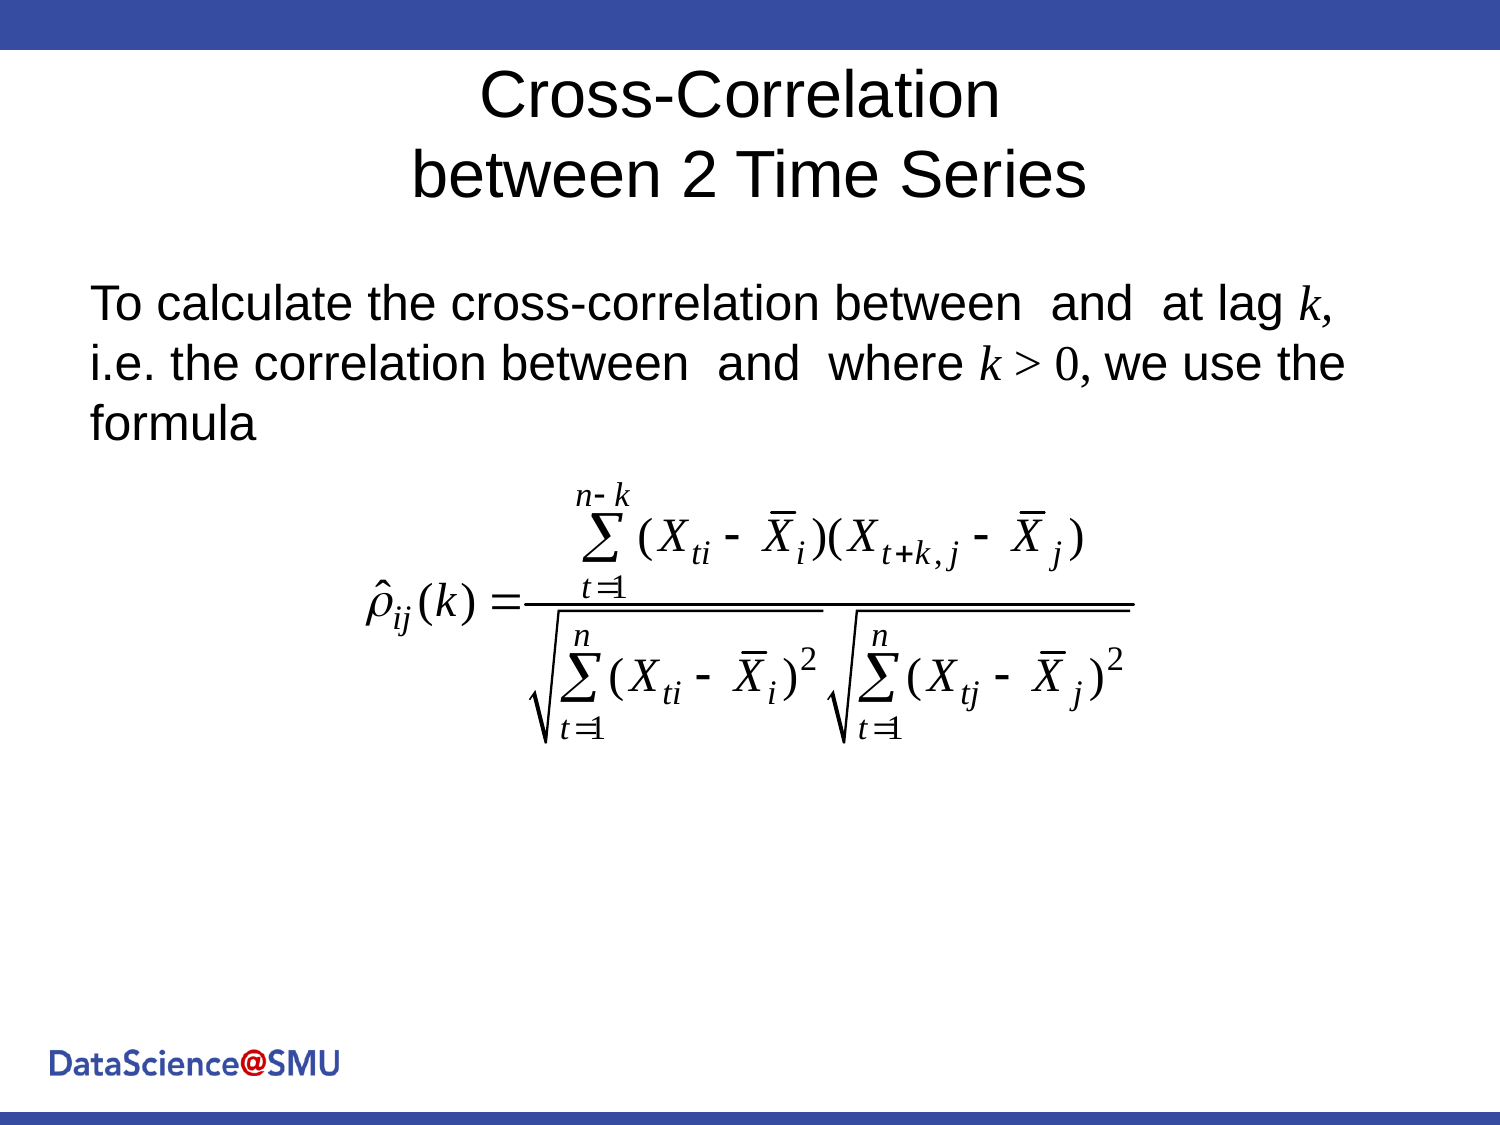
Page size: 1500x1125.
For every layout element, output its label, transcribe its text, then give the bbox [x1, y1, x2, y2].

picture [50, 1049, 339, 1076]
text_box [360, 474, 1140, 749]
title Cross-Correlation between 2 Time Series [75, 37, 1425, 225]
